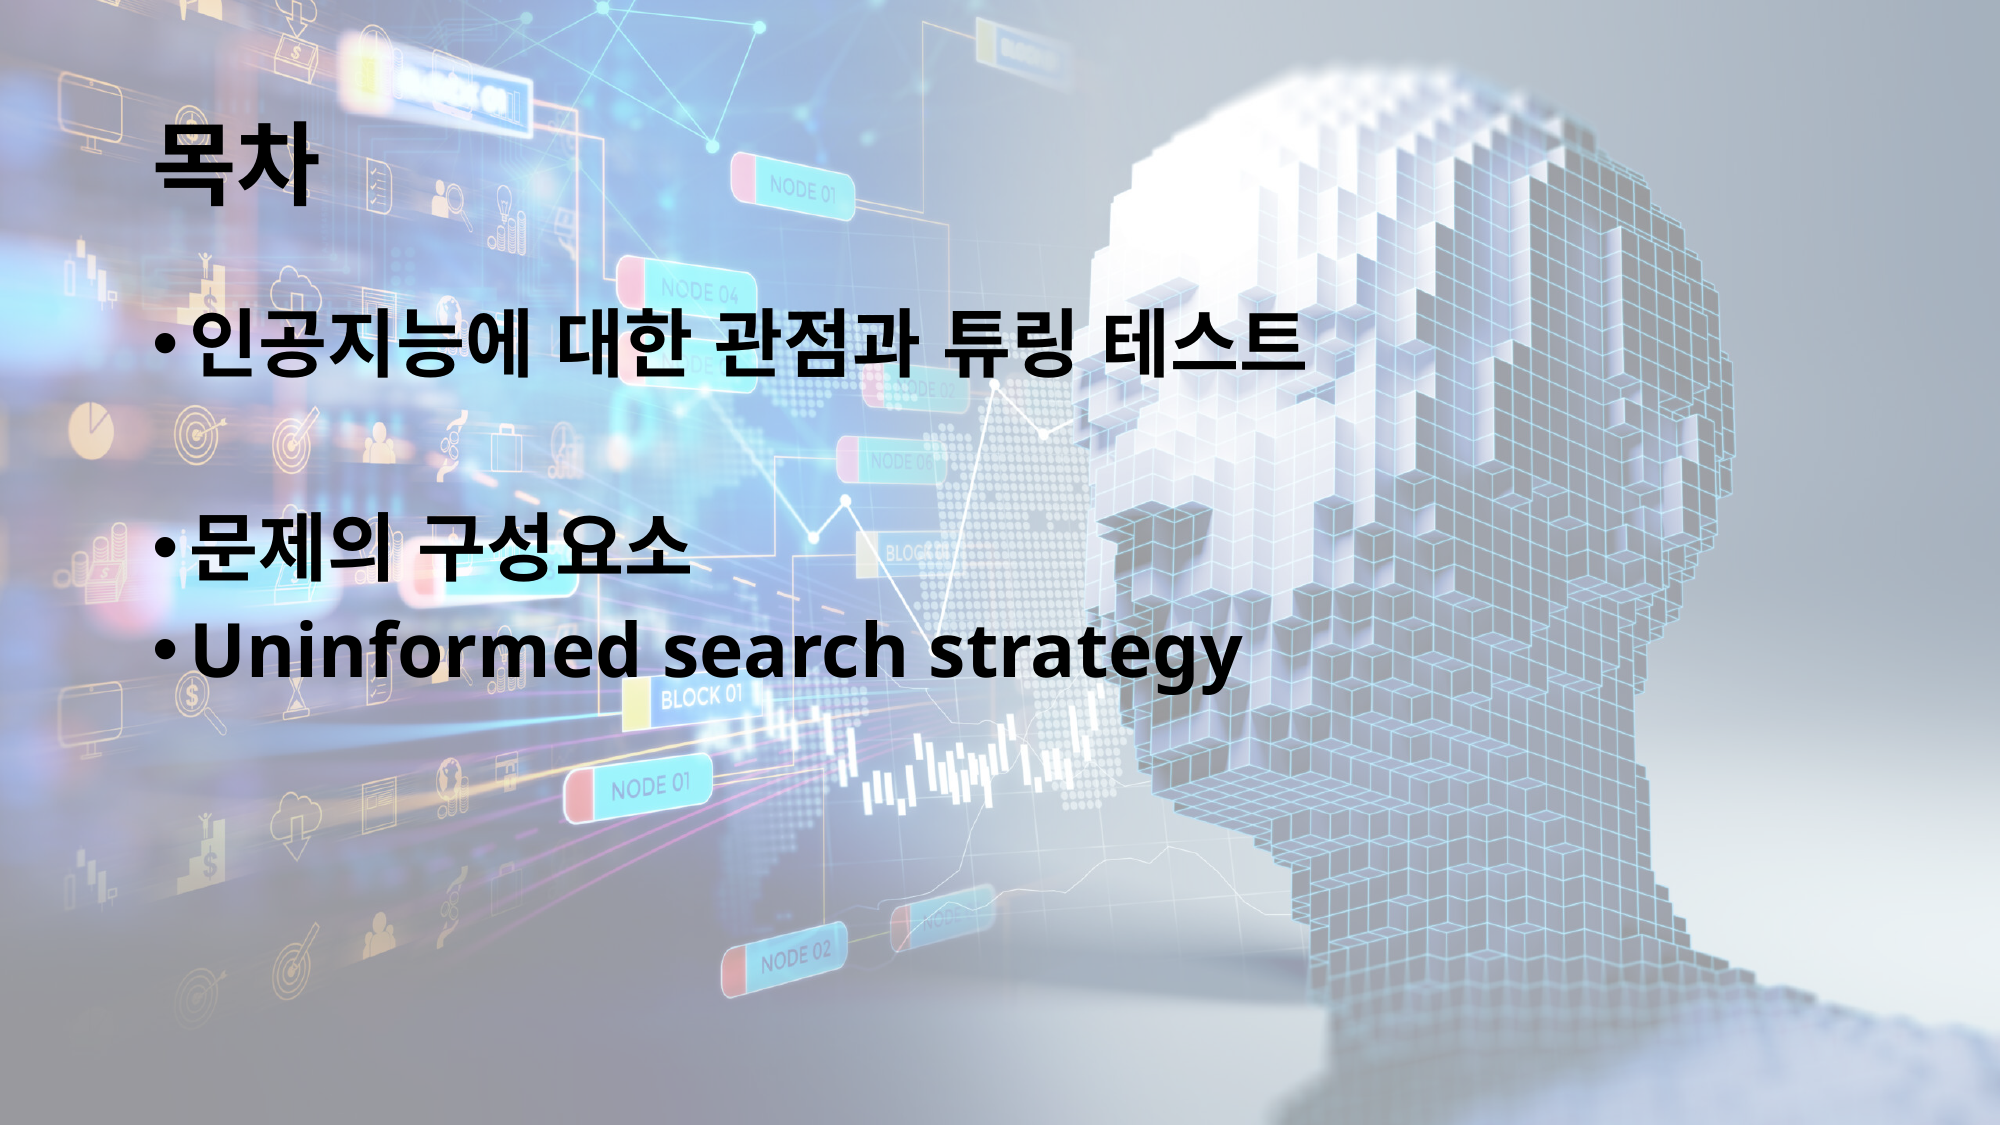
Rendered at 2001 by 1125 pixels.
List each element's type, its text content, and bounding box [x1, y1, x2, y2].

list 인공지능에 대한 관점과 튜링 테스트 문제의 구성요소 Uninformed search strategy [137, 299, 1863, 1014]
title 목차 [137, 59, 1863, 278]
